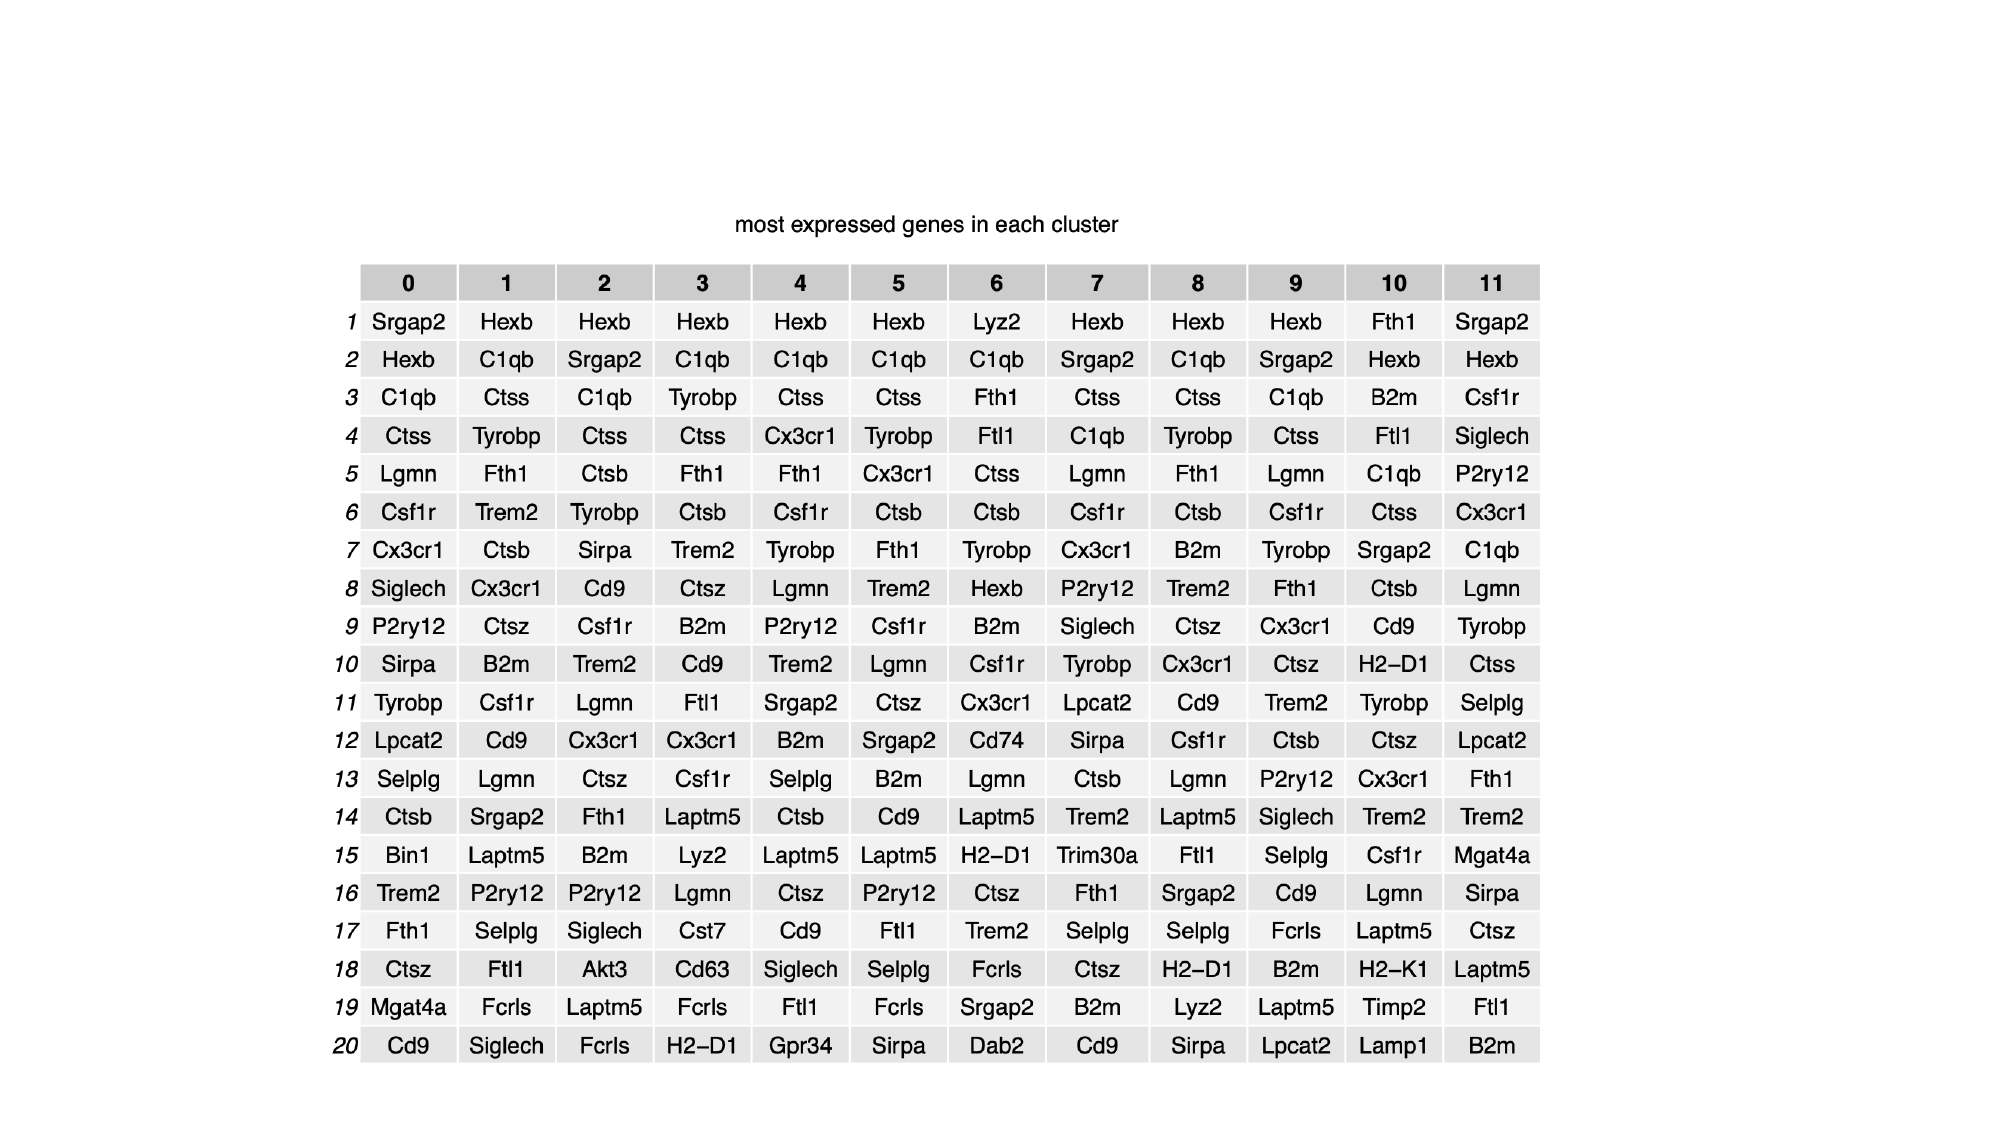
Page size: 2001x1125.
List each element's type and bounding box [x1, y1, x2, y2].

list [327, 197, 1540, 1084]
